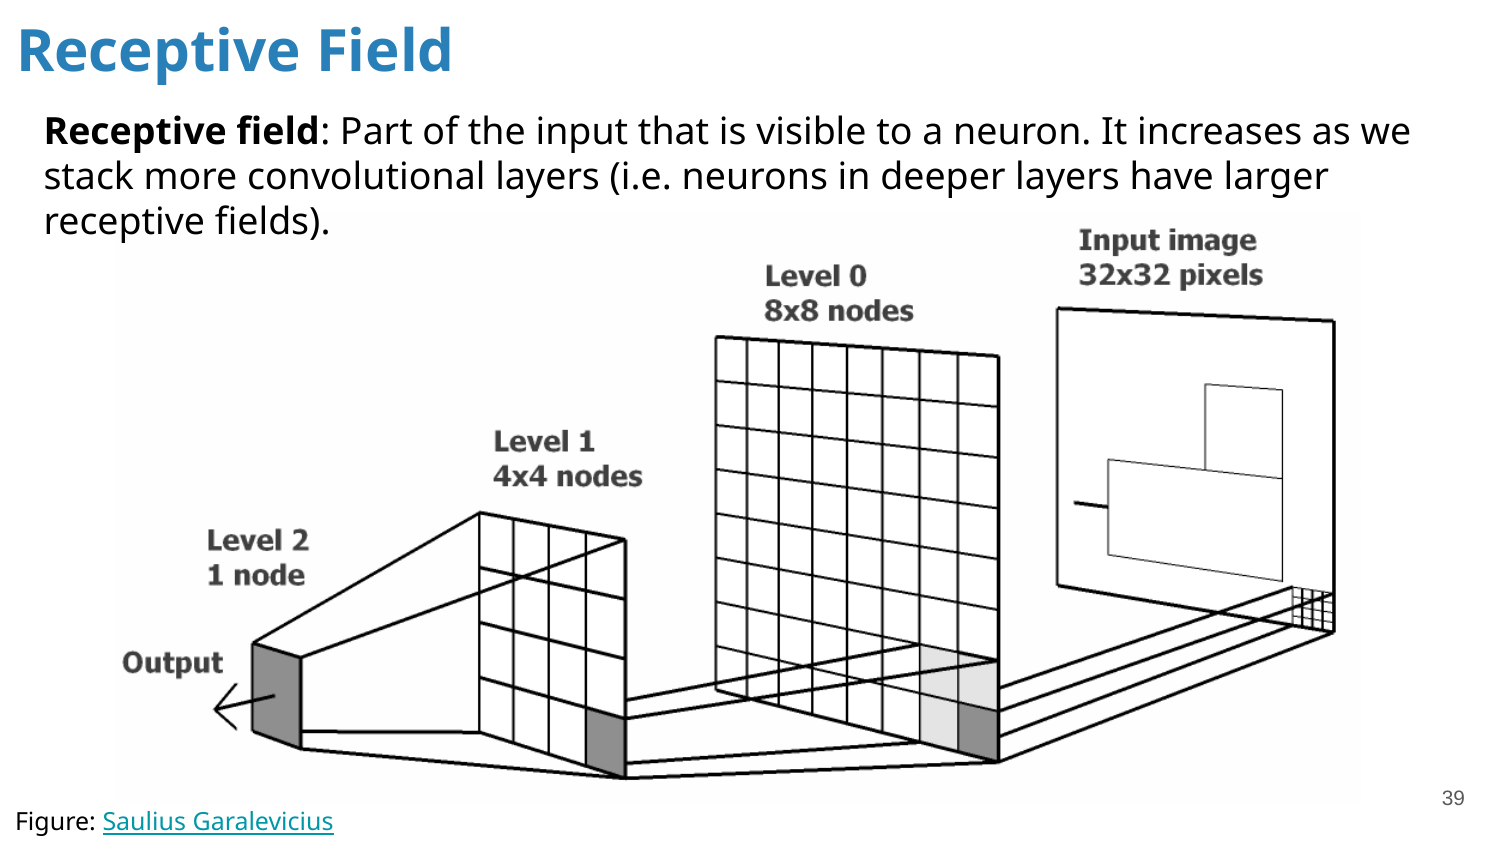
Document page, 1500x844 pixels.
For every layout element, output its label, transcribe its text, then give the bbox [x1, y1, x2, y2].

picture [114, 212, 1361, 804]
text_box Figure: Saulius Garalevicius [0, 790, 1342, 839]
text_box Receptive field: Part of the input that is visible to a neuron. It increases as we stack more convolutional layers (i.e. neurons in deeper layers have larger receptive fields). [28, 92, 1466, 170]
slide_number ‹#› [1389, 764, 1480, 830]
title Receptive Field [1, 0, 1399, 92]
